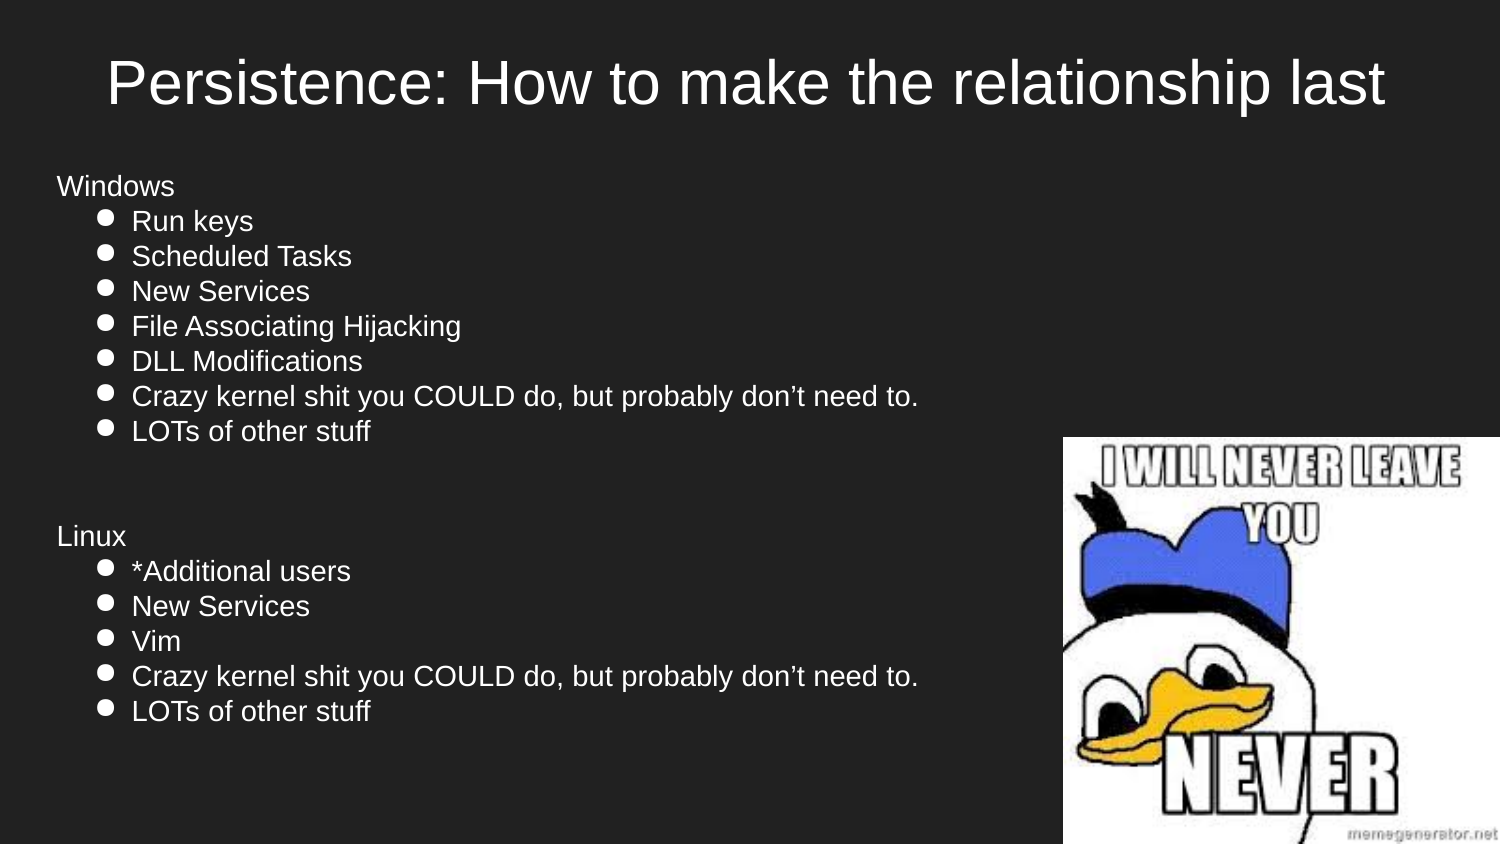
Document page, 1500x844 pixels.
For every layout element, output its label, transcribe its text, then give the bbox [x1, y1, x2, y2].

text_box Persistence: How to make the relationship last [91, 27, 1465, 142]
text_box Windows Run keys Scheduled Tasks New Services File Associating Hijacking DLL Modifications Crazy kernel shit you COULD do, but probably don’t need to. LOTs of other stuff Linux *Additional users New Services Vim Crazy kernel shit you COULD do, but probably don’t need to. LOTs of other stuff [41, 152, 1035, 826]
picture [1063, 436, 1500, 844]
